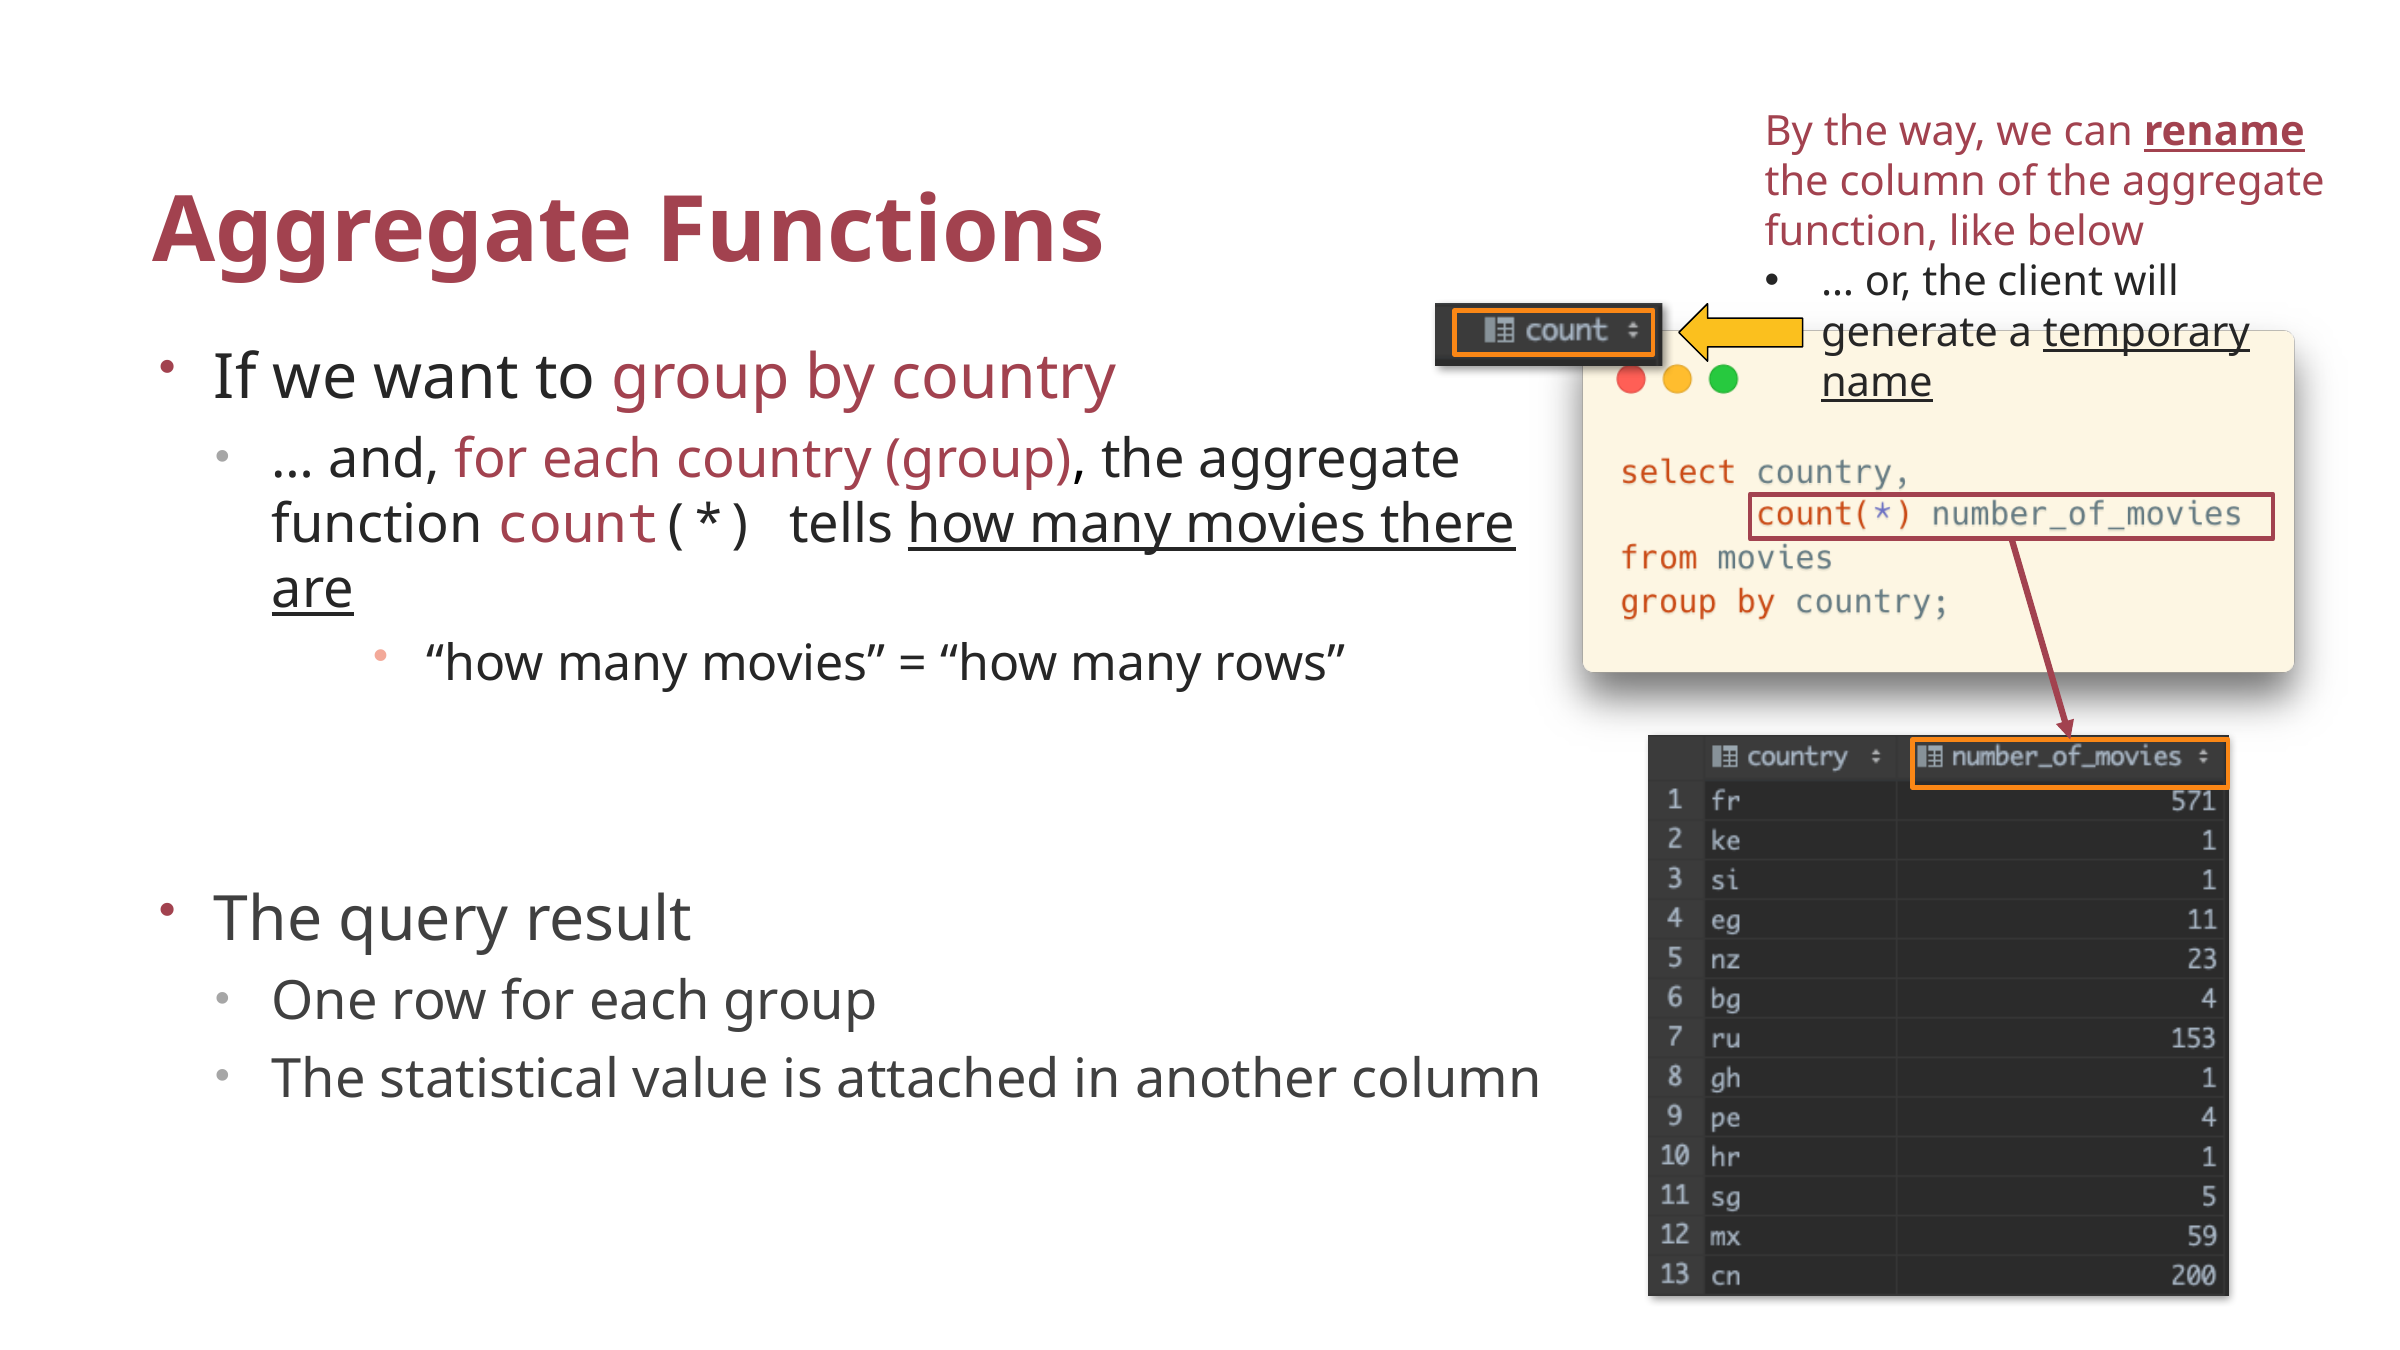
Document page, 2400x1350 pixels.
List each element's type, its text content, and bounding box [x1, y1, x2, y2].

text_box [1434, 303, 1663, 366]
title Aggregate Functions [137, 54, 2263, 288]
picture [1510, 245, 2366, 1297]
list If we want to group by country … and, for each country (group), the aggregate function count(*) tells how many movies there are “how many movies” = “how many rows” The query result One row for each group The statistical value is attached in another column [137, 324, 1575, 1200]
text_box By the way, we can rename the column of the aggregate function, like below … or, the client will generate a temporary name [1749, 96, 2363, 243]
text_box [2011, 538, 2071, 740]
